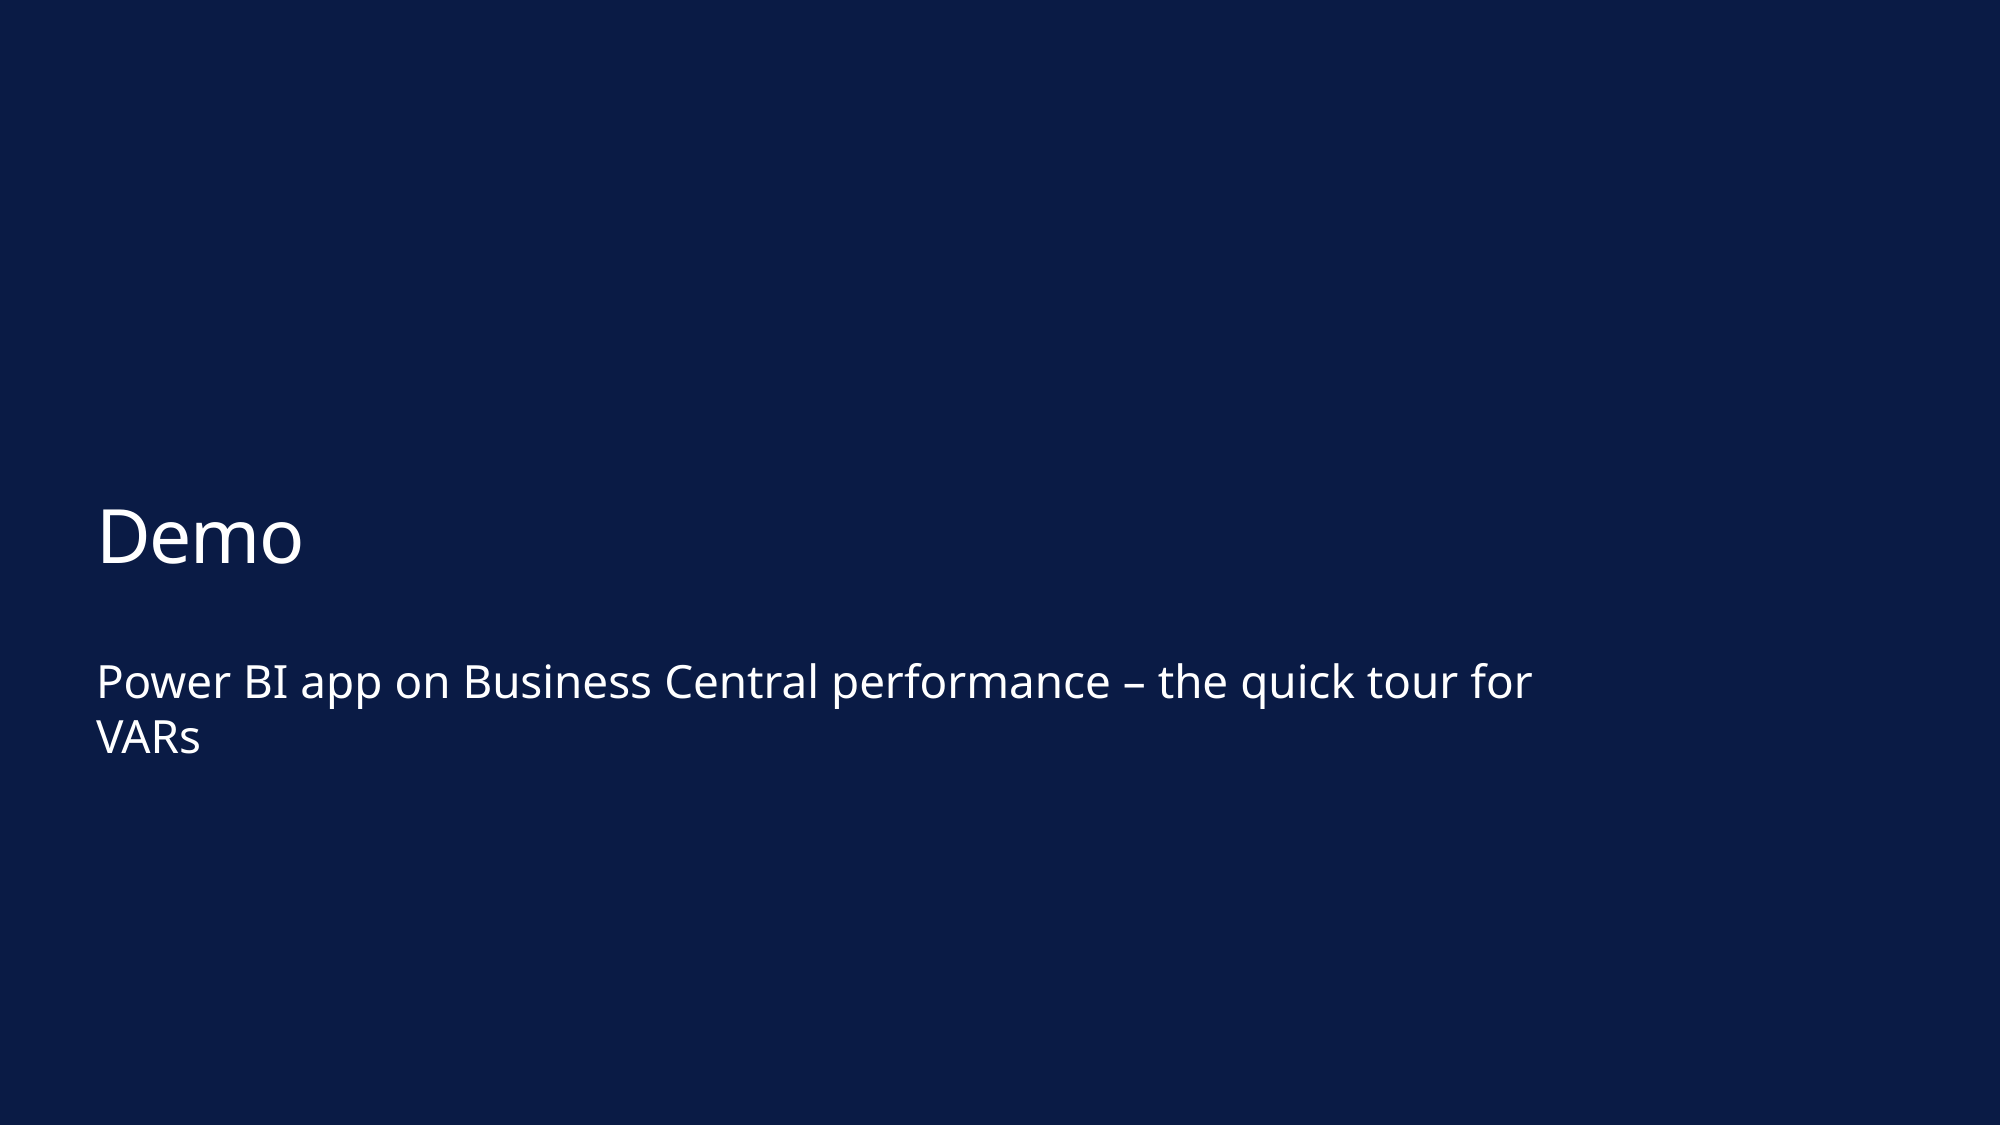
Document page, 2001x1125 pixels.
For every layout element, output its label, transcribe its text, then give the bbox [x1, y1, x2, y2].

title Demo [96, 497, 1596, 580]
list Power BI app on Business Central performance – the quick tour for VARs [96, 652, 1596, 708]
